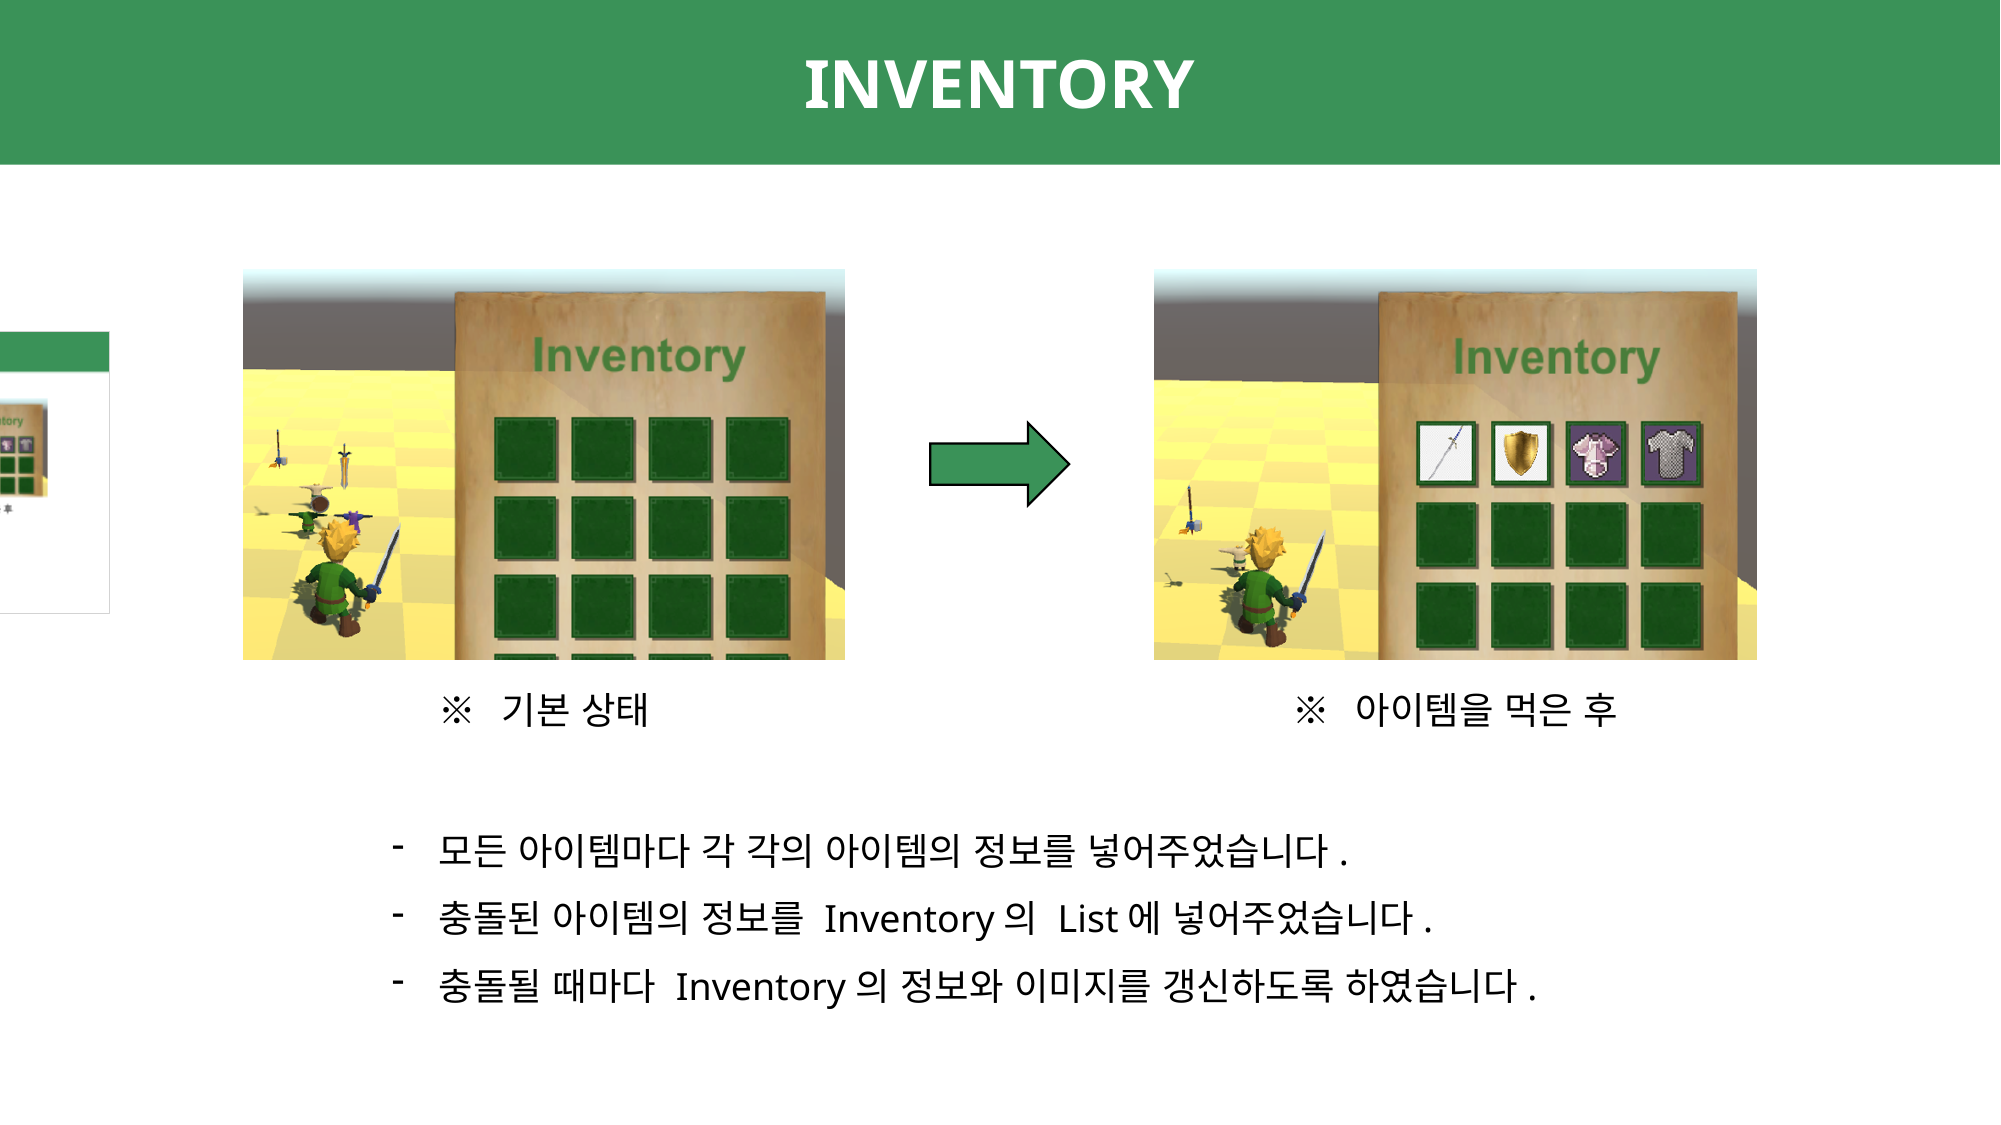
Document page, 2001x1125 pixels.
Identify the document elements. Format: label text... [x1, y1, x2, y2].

text_box 모든 아이템마다 각 각의 아이템의 정보를 넣어주었습니다. 충돌된 아이템의 정보를 Inventory의 List에 넣어주었습니다. 충돌될 때마다 Inventory의 정보와 이미지를 갱신하도록 하였습니다. [377, 797, 1623, 1015]
picture [1154, 269, 1757, 660]
text_box ※ 아이템을 먹은 후 [1277, 679, 1634, 740]
text_box INVENTORY [0, 0, 2000, 166]
text_box [929, 420, 1071, 508]
picture [243, 269, 845, 660]
picture [0, 332, 109, 613]
text_box ※ 기본 상태 [423, 679, 666, 740]
